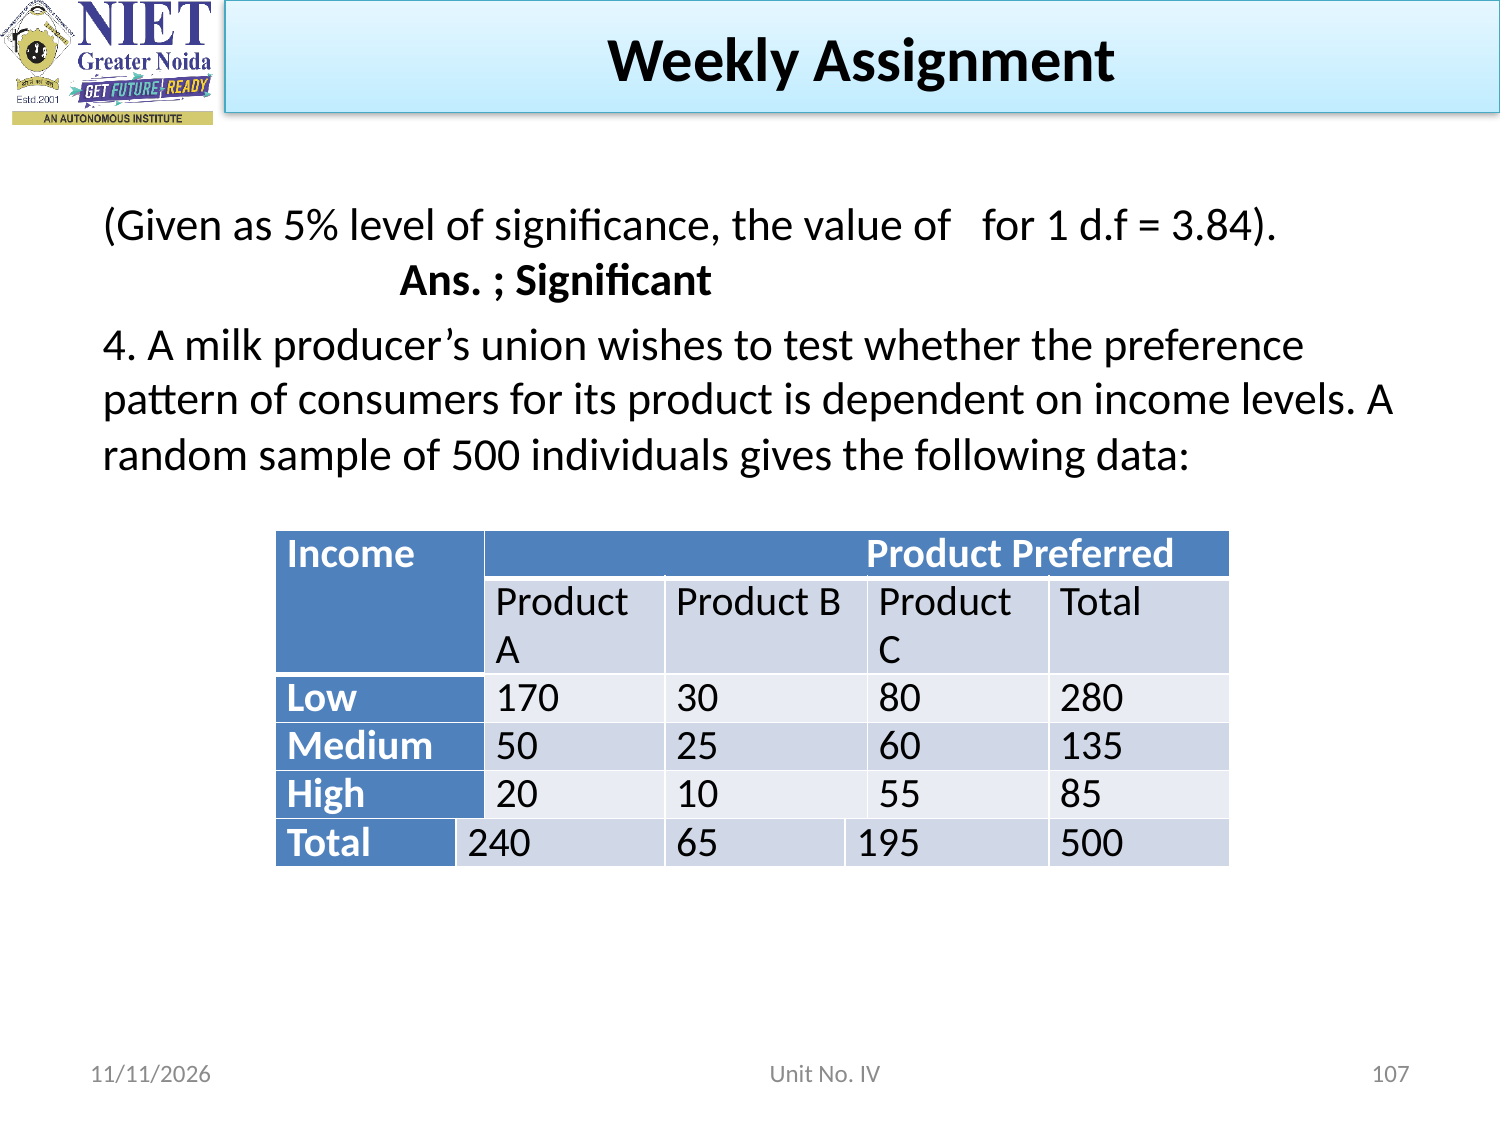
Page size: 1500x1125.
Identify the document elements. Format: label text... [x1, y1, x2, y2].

table_cell Product C [868, 581, 1048, 673]
picture [0, 0, 213, 125]
table_cell 60 [868, 723, 1048, 770]
table_header Income [276, 531, 484, 672]
text_box Weekly Assignment [224, 0, 1500, 113]
table_cell 80 [868, 675, 1048, 722]
table_cell 65 [666, 819, 844, 866]
table_cell Total [1050, 581, 1229, 673]
table_cell 30 [666, 675, 867, 722]
table_cell 240 [457, 819, 664, 866]
table_cell 50 [485, 723, 664, 770]
table_cell 195 [846, 819, 1048, 866]
table_cell 20 [485, 771, 664, 818]
table_cell Total [276, 819, 455, 866]
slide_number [75, 1042, 412, 1103]
table_cell 85 [1050, 771, 1229, 818]
table_cell 25 [666, 723, 867, 770]
table_cell 170 [485, 675, 664, 722]
table_cell Medium [276, 723, 484, 770]
table_cell Low [276, 677, 484, 722]
table_cell Product B [666, 581, 867, 673]
table_cell Product A [485, 581, 664, 673]
table_cell High [276, 771, 484, 818]
footer Unit No. IV [412, 1042, 1074, 1103]
table_cell 135 [1050, 723, 1229, 770]
table_cell 500 [1050, 819, 1229, 866]
table_cell 55 [868, 771, 1048, 818]
slide_number 107 [1074, 1042, 1425, 1103]
table_cell 280 [1050, 675, 1229, 722]
table_header Product Preferred [485, 531, 1229, 576]
table_cell 10 [666, 771, 867, 818]
